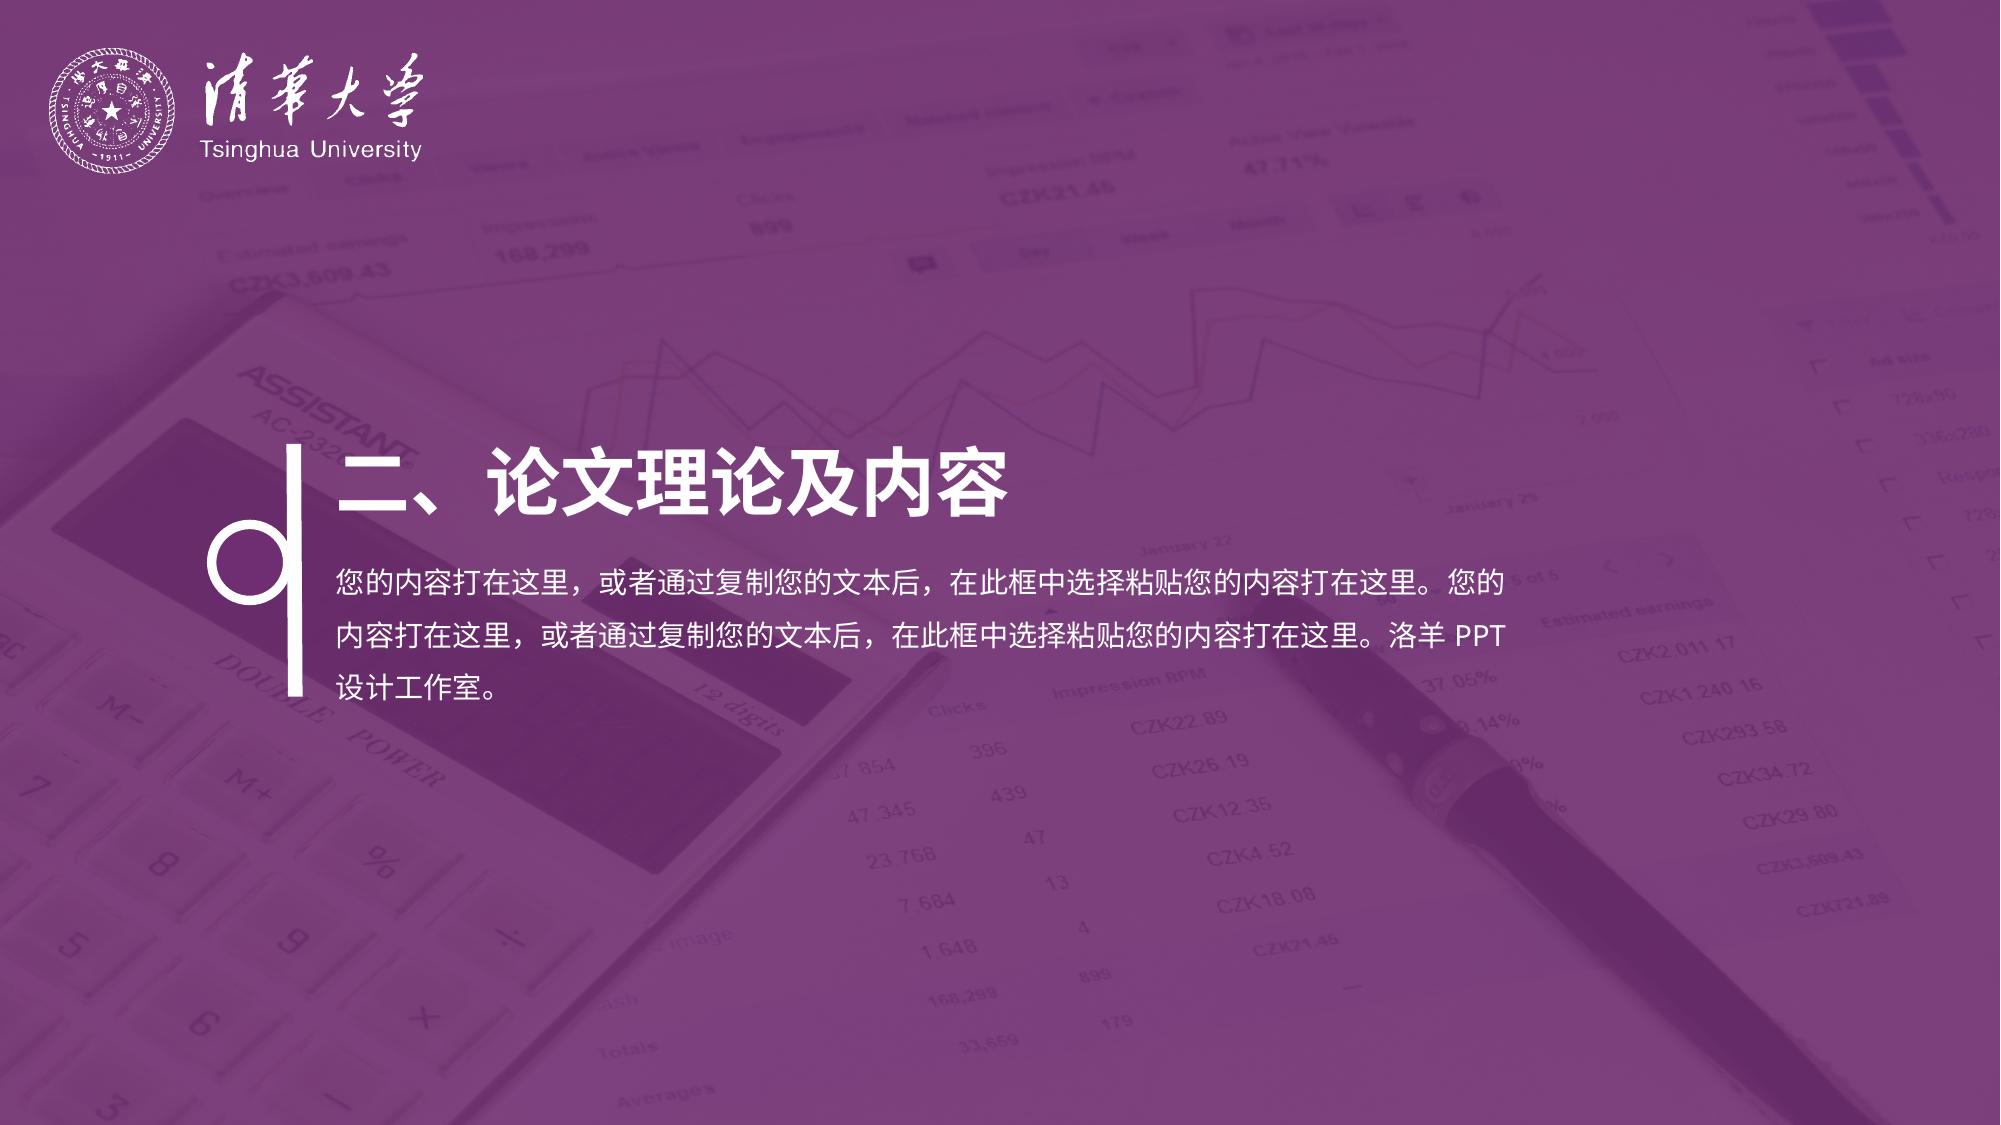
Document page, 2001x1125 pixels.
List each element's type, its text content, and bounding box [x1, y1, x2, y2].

text_box 二、论文理论及内容 [321, 428, 1210, 534]
text_box 您的内容打在这里，或者通过复制您的文本后，在此框中选择粘贴您的内容打在这里。您的内容打在这里，或者通过复制您的文本后，在此框中选择粘贴您的内容打在这里。洛羊PPT设计工作室。 [321, 539, 1533, 712]
picture [36, 35, 452, 180]
